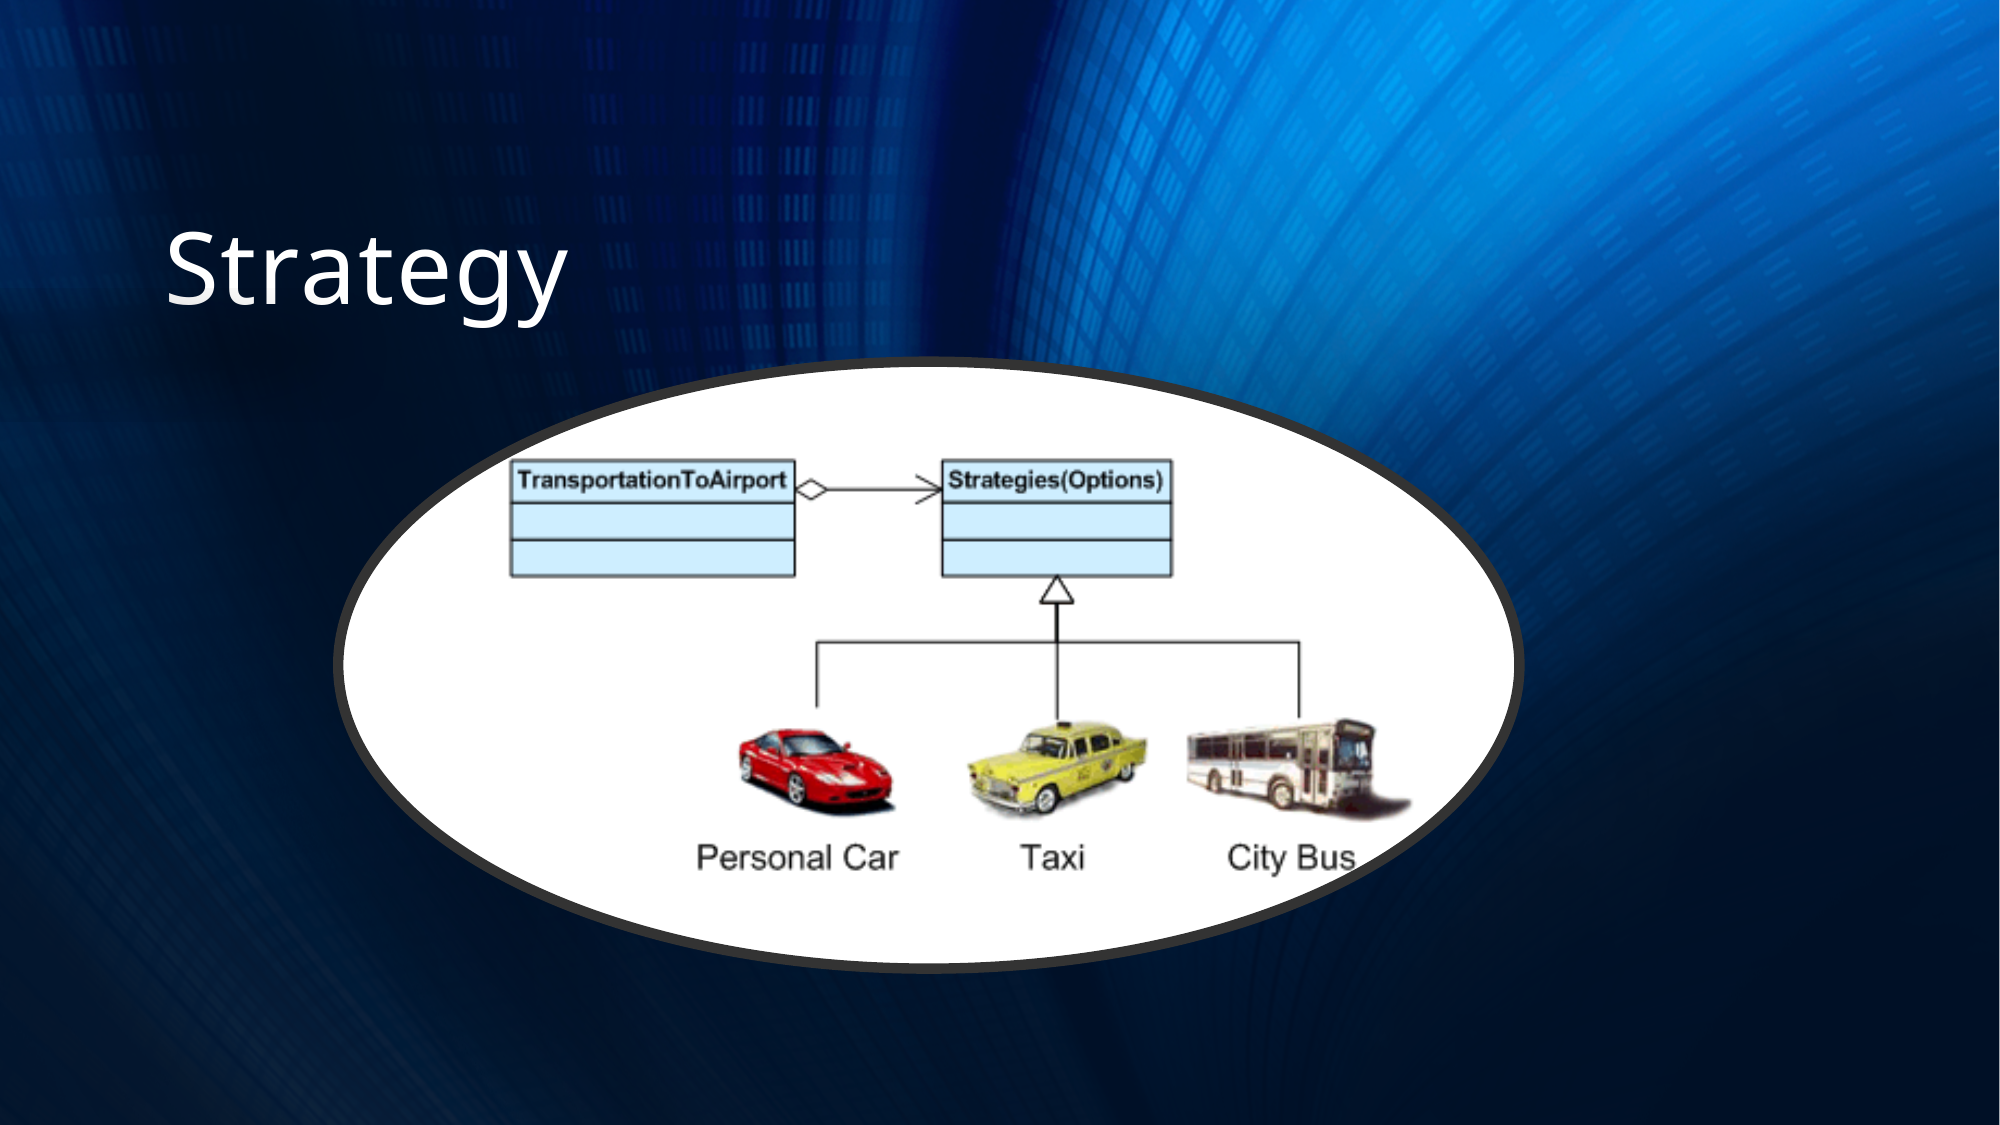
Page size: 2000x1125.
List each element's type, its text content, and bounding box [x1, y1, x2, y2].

title Strategy [149, 196, 1576, 332]
picture [0, 0, 2000, 1125]
